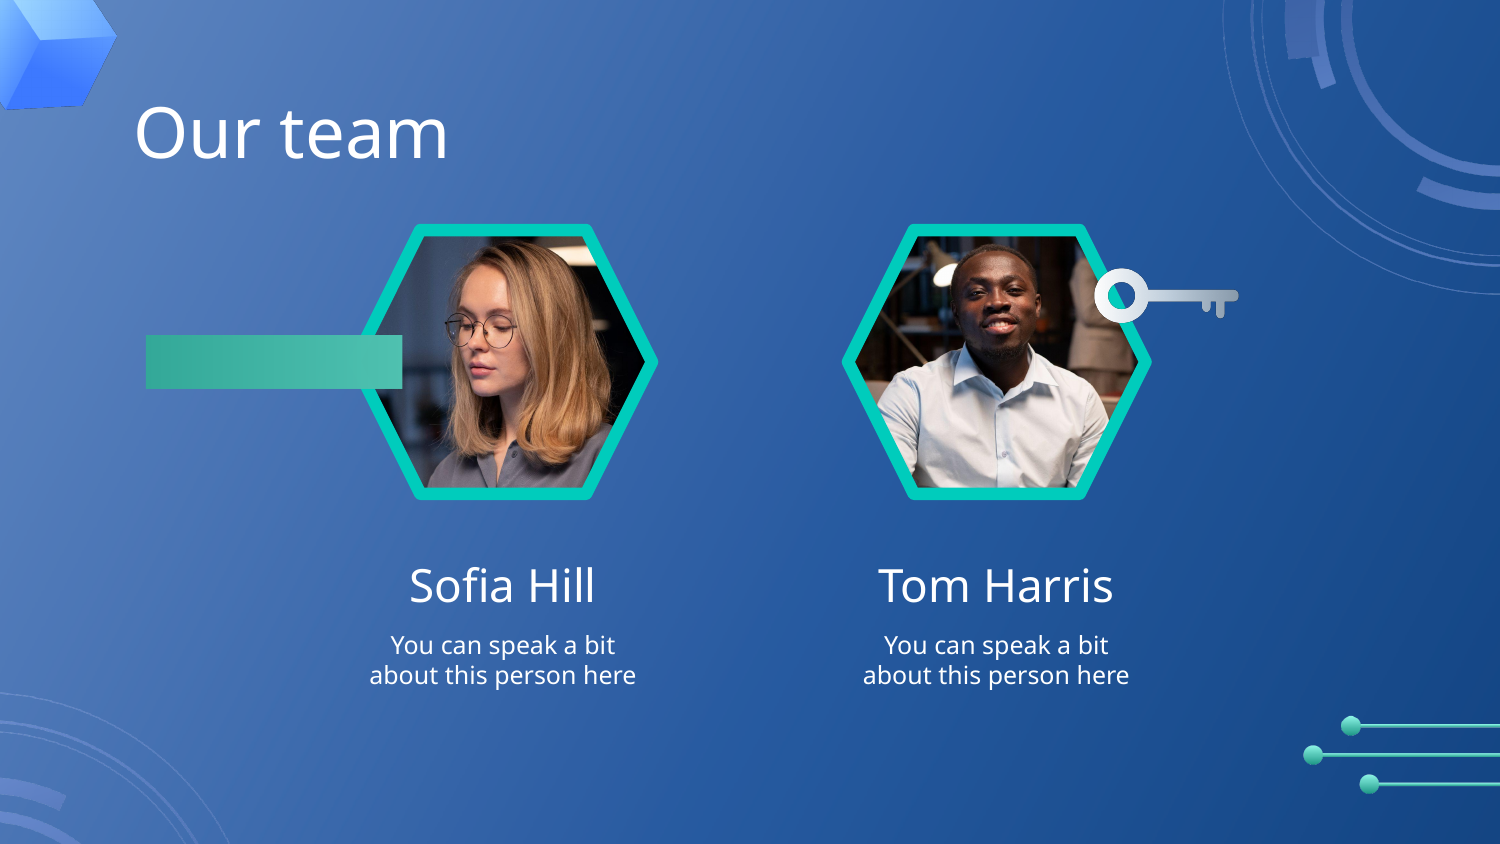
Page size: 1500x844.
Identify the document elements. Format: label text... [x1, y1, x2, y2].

subtitle Tom Harris [835, 548, 1159, 614]
title Our team [118, 72, 1382, 167]
subtitle You can speak a bit about this person here [835, 614, 1159, 709]
picture [0, 0, 1500, 844]
subtitle You can speak a bit about this person here [341, 614, 665, 709]
subtitle Sofia Hill [341, 548, 665, 614]
